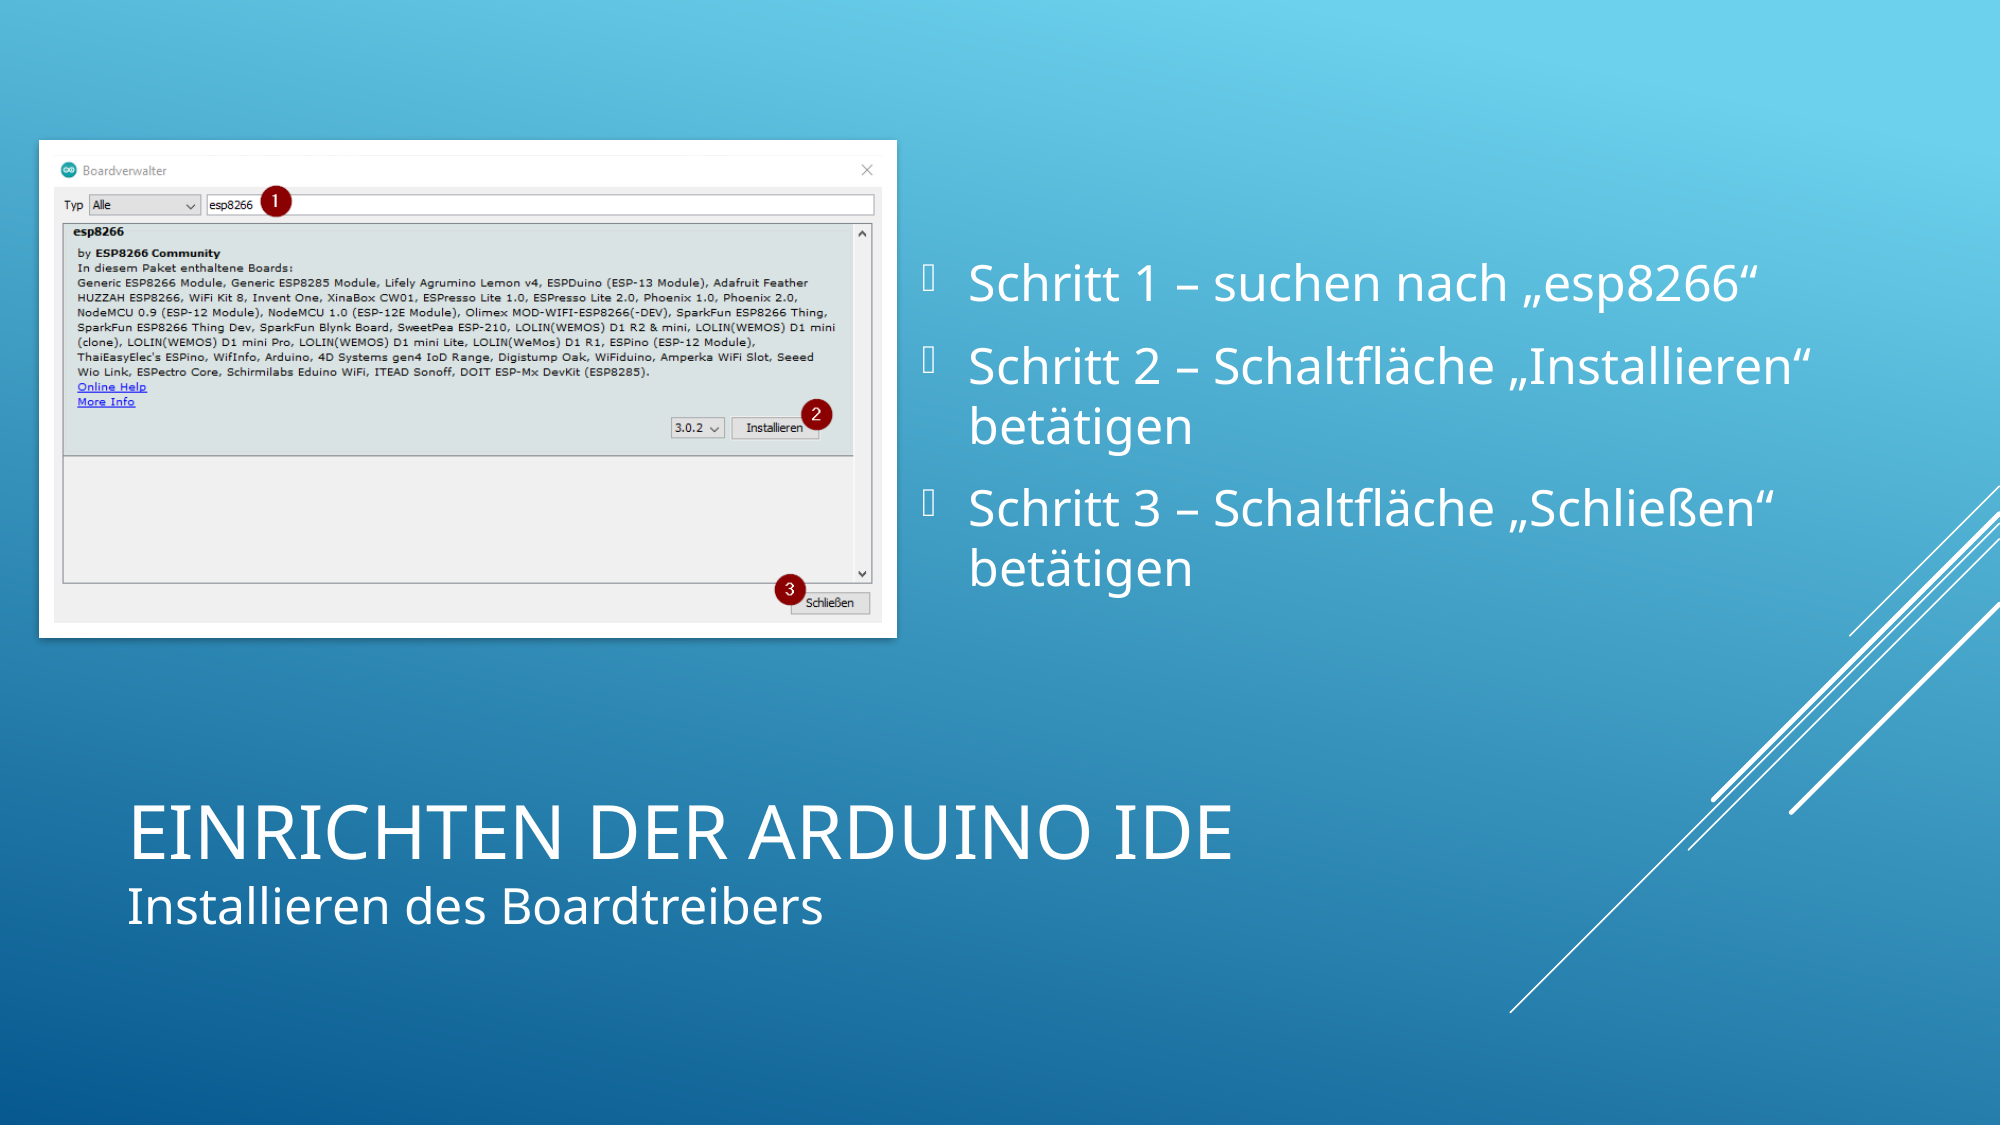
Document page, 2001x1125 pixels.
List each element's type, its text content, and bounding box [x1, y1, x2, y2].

list Schritt 1 – suchen nach „esp8266“ Schritt 2 – Schaltfläche „Installieren“ betätigen Schritt 3 – Schaltfläche „Schließen“ betätigen [906, 127, 1989, 721]
picture [53, 154, 883, 624]
title Einrichten der Arduino IDE Installieren des Boardtreibers [112, 736, 1513, 984]
